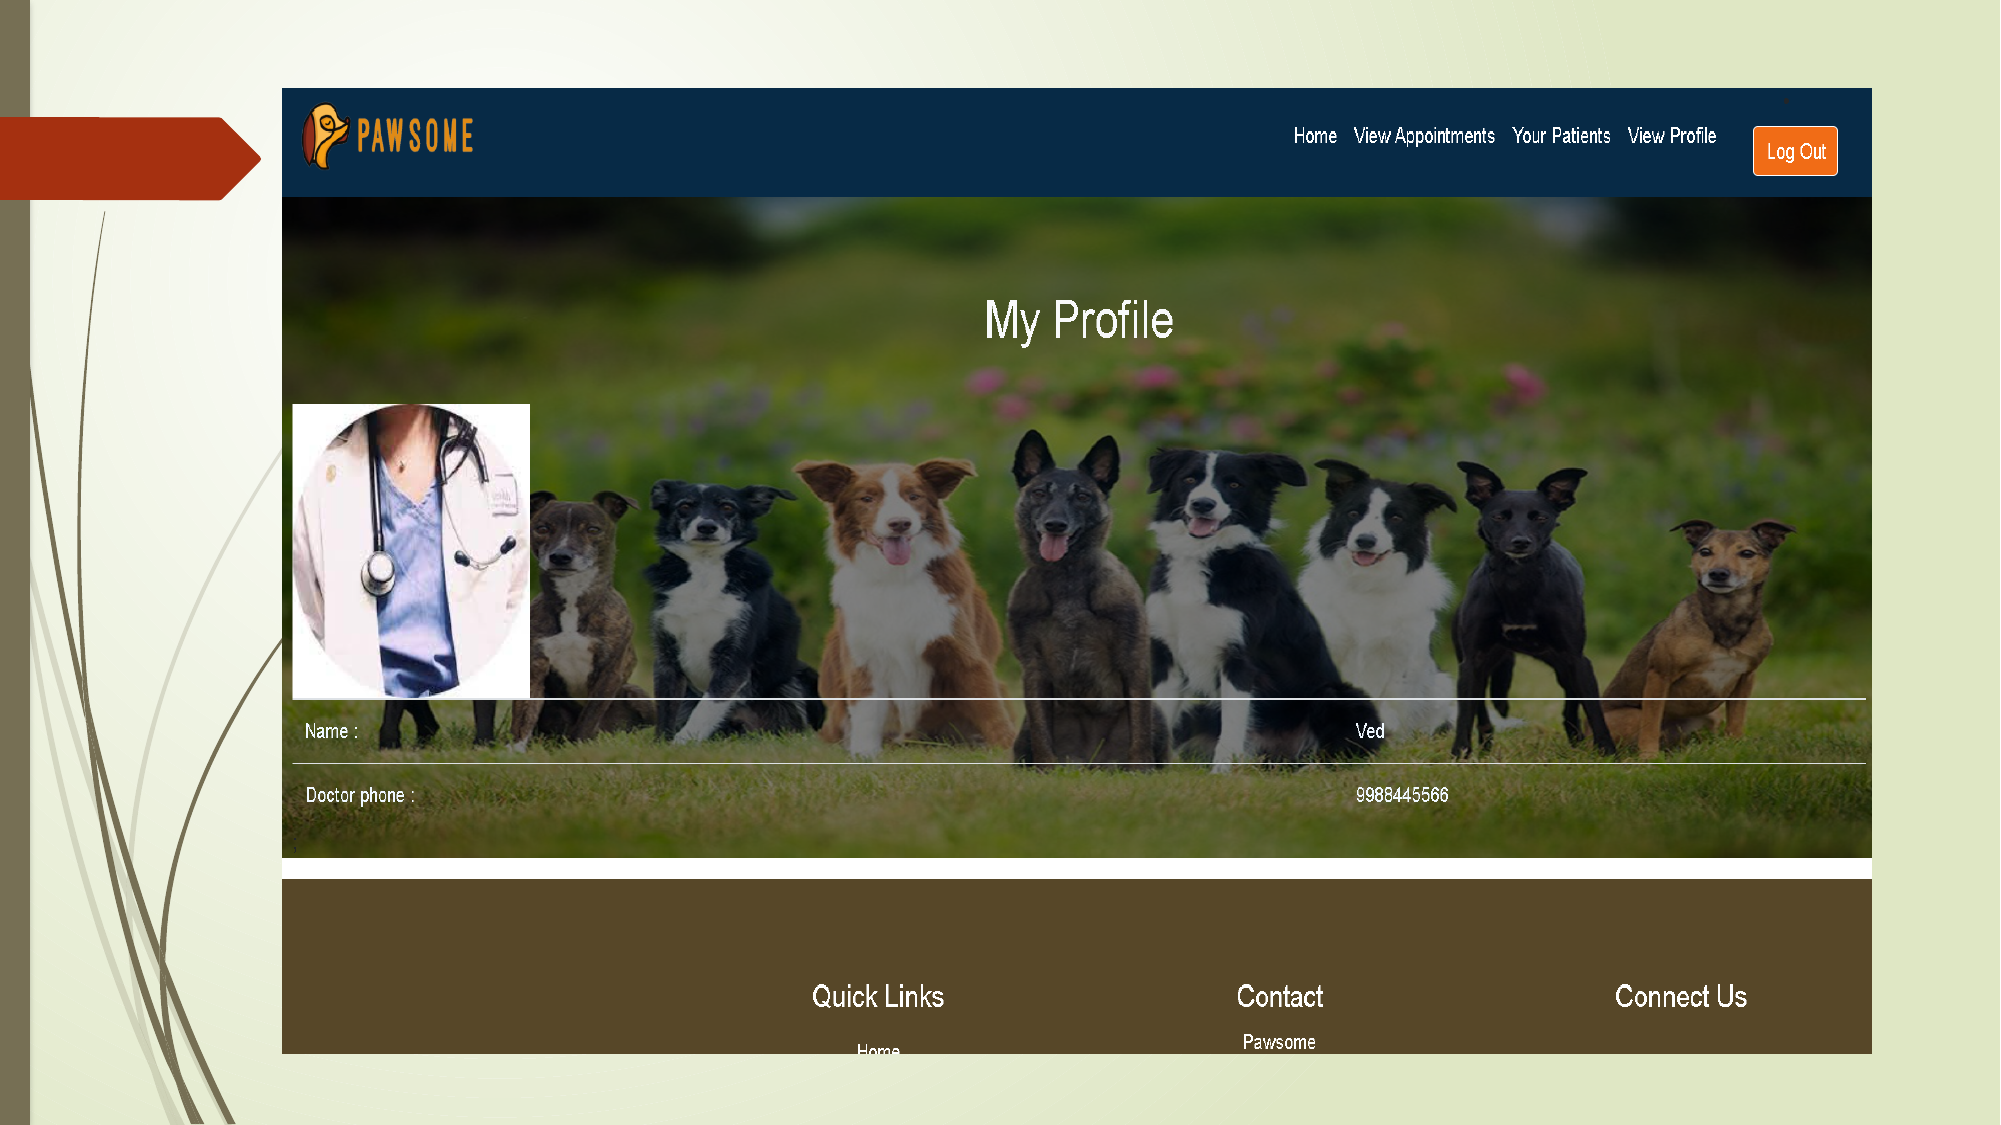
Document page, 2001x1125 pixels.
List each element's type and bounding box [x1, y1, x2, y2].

picture [282, 88, 1872, 1054]
